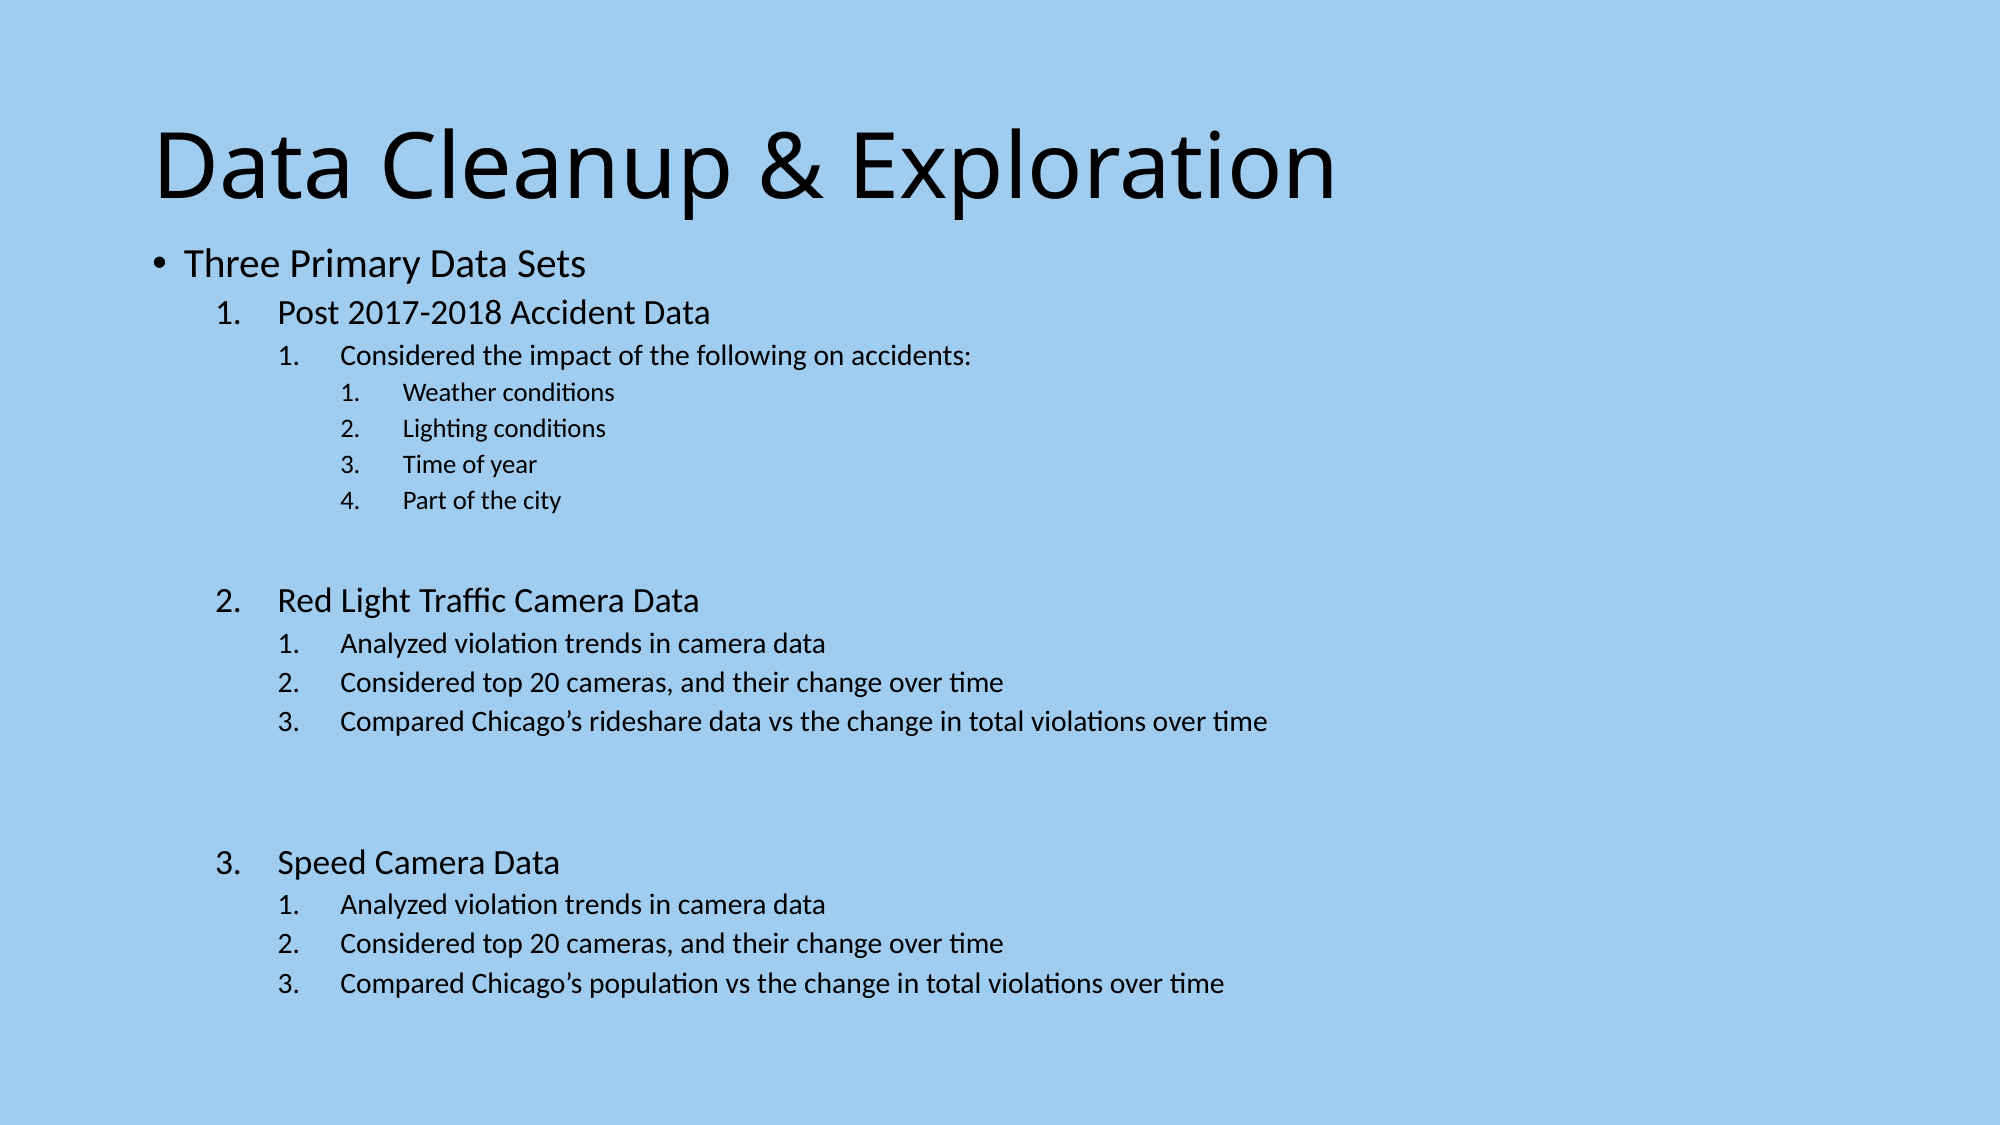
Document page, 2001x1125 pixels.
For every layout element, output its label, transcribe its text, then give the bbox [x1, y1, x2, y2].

title Data Cleanup & Exploration [137, 59, 1863, 234]
list Three Primary Data Sets Post 2017-2018 Accident Data Considered the impact of the following on accidents: Weather conditions Lighting conditions Time of year Part of the city Red Light Traffic Camera Data Analyzed violation trends in camera data Considered top 20 cameras, and their change over time Compared Chicago’s rideshare data vs the change in total violations over time Speed Camera Data Analyzed violation trends in camera data Considered top 20 cameras, and their change over time Compared Chicago’s population vs the change in total violations over time [137, 234, 1863, 1014]
